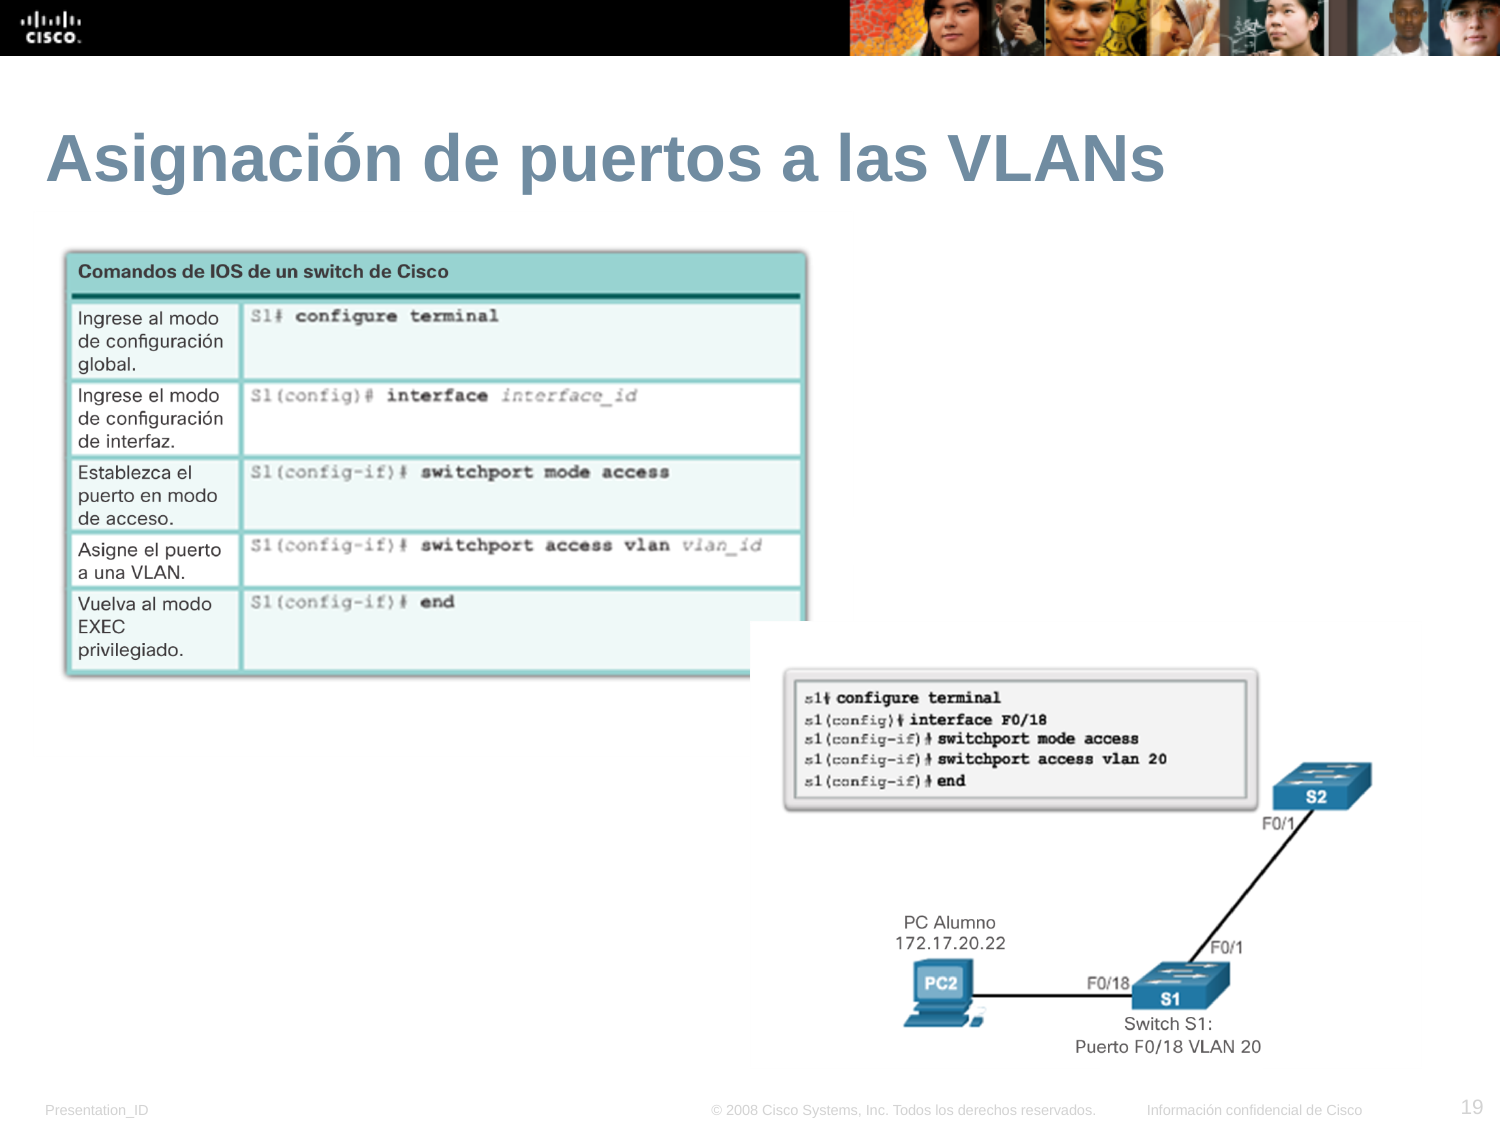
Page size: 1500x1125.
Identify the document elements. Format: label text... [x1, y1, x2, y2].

title Asignación de puertos a las VLANs [31, 64, 1471, 203]
picture [33, 210, 1423, 1069]
picture [0, 0, 1500, 56]
